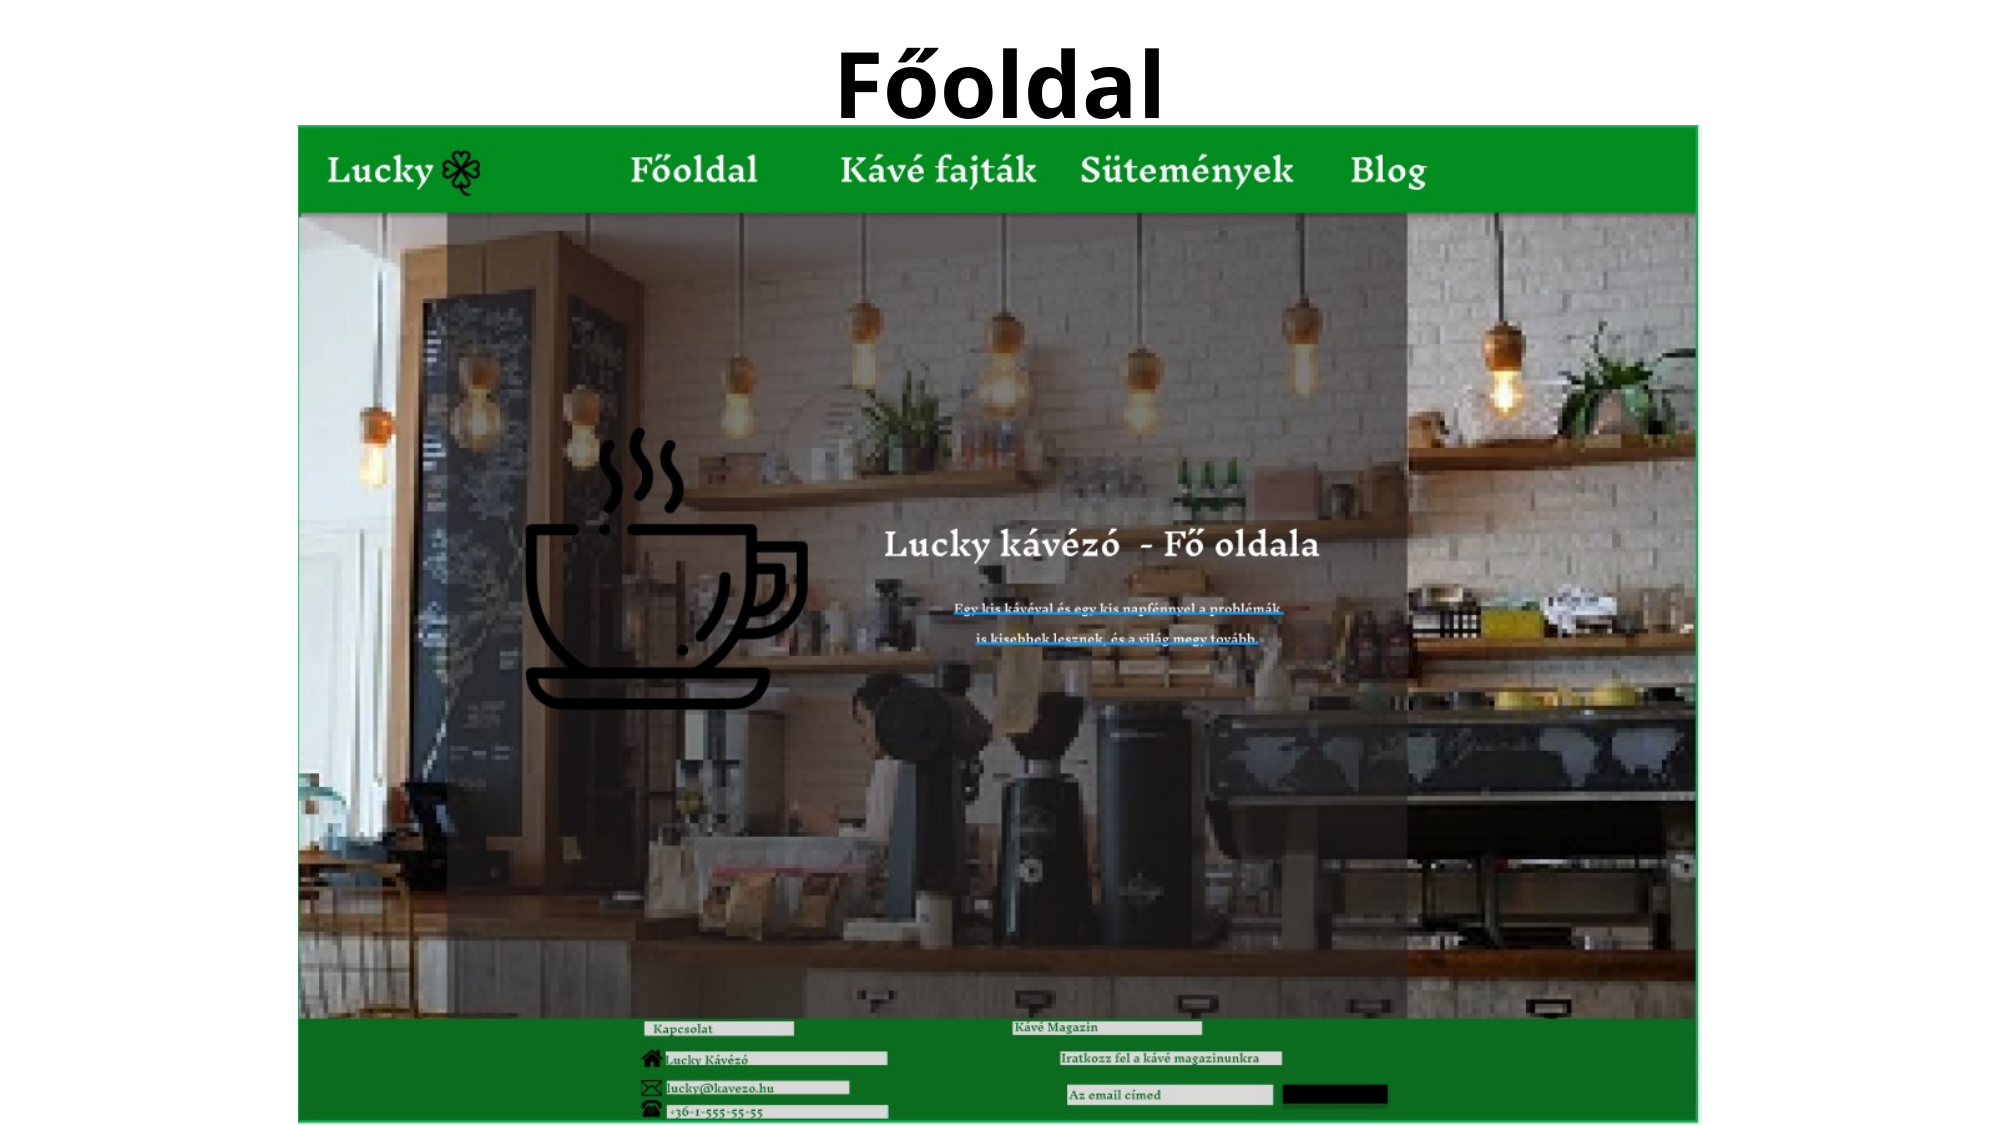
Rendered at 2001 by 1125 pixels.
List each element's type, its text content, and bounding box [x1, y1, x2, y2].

picture [298, 125, 1702, 1125]
title Főoldal [137, 14, 1863, 164]
